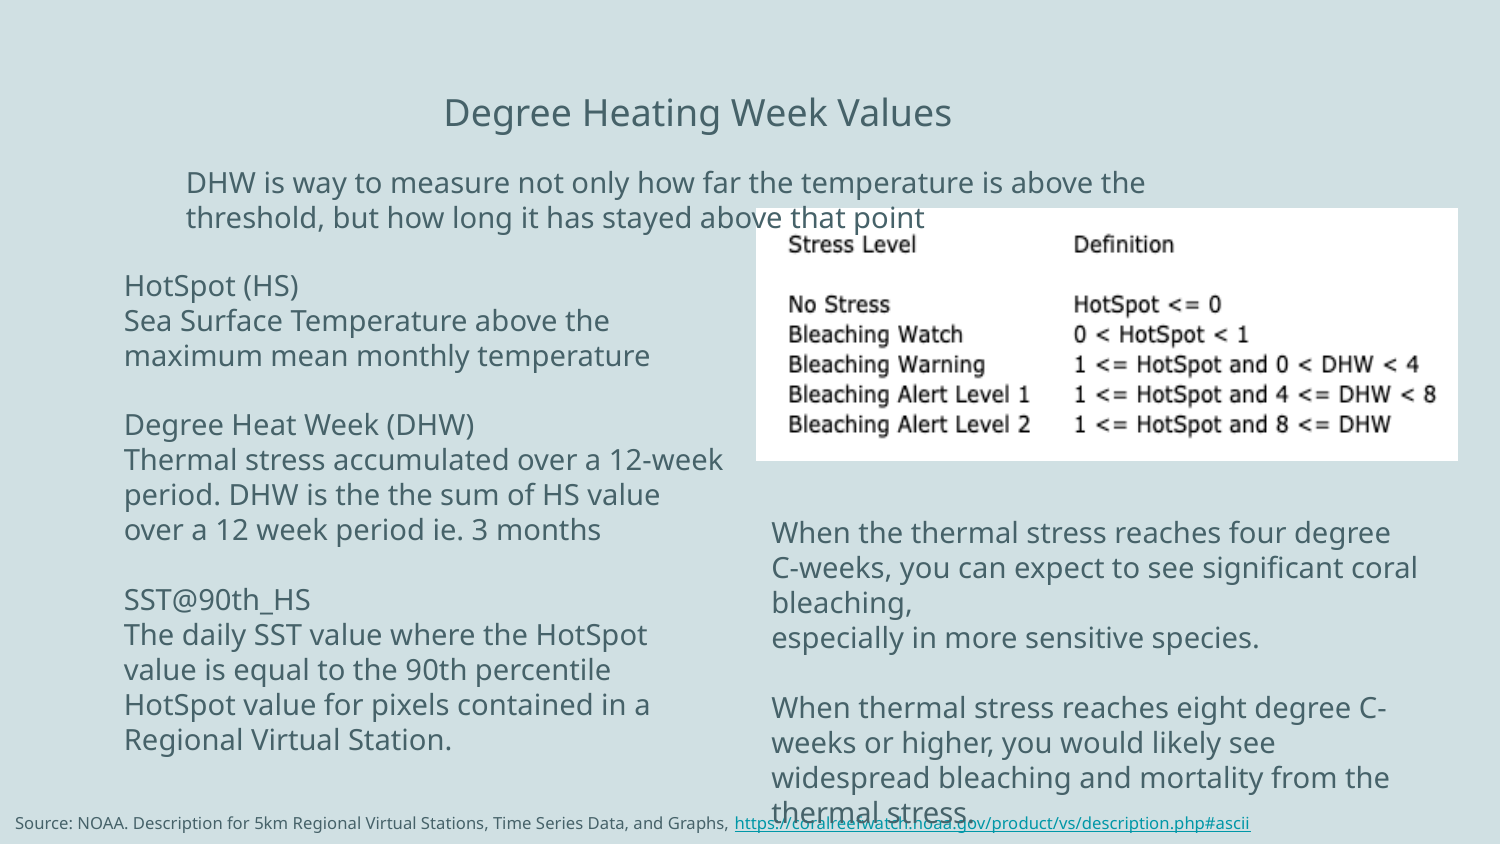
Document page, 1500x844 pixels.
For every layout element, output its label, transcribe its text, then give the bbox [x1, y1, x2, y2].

text_box Source: NOAA. Description for 5km Regional Virtual Stations, Time Series Data, and Graphs, https://coralreefwatch.noaa.gov/product/vs/description.php#ascii [0, 797, 1500, 844]
title Degree Heating Week Values [331, 54, 1065, 149]
text_box DHW is way to measure not only how far the temperature is above the threshold, but how long it has stayed above that point [95, 149, 1301, 238]
picture [755, 208, 1459, 462]
text_box When the thermal stress reaches four degree C-weeks, you can expect to see significant coral bleaching, especially in more sensitive species. When thermal stress reaches eight degree C-weeks or higher, you would likely see widespread bleaching and mortality from the thermal stress. [756, 499, 1439, 784]
subtitle HotSpot (HS) Sea Surface Temperature above the maximum mean monthly temperature Degree Heat Week (DHW) Thermal stress accumulated over a 12-week period. DHW is the the sum of HS value over a 12 week period ie. 3 months SST@90th_HS The daily SST value where the HotSpot value is equal to the 90th percentile HotSpot value for pixels contained in a Regional Virtual Station. [33, 181, 743, 797]
